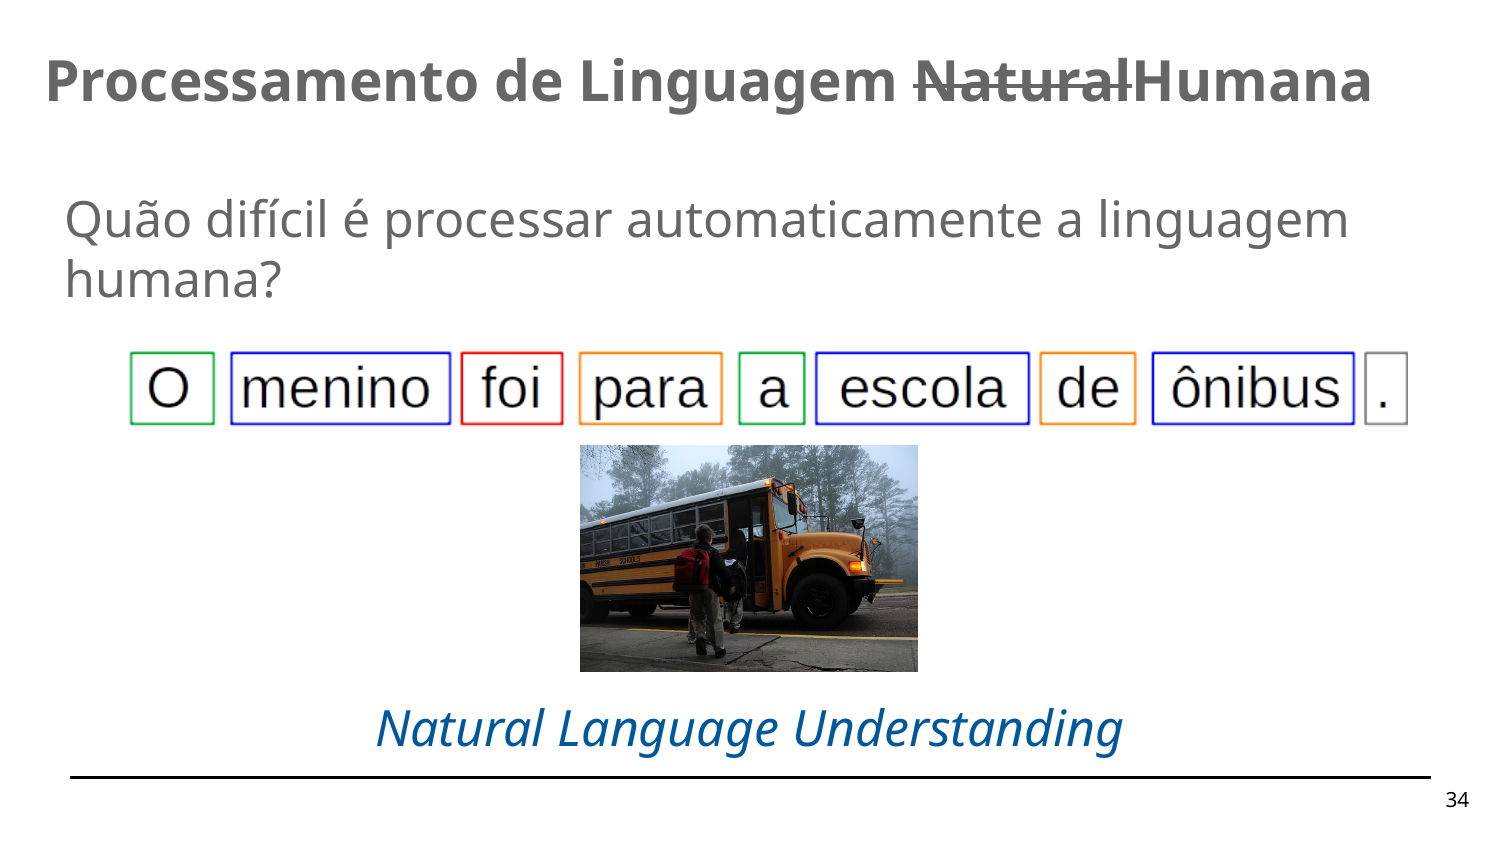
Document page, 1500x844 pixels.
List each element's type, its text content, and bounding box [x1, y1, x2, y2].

picture [129, 342, 1408, 427]
text_box Processamento de Linguagem NaturalHumana [29, 29, 1428, 135]
slide_number 34 [1394, 769, 1484, 834]
list Quão difícil é processar automaticamente a linguagem humana? [49, 172, 1432, 770]
text_box Natural Language Understanding [358, 693, 1142, 772]
picture [579, 445, 918, 672]
